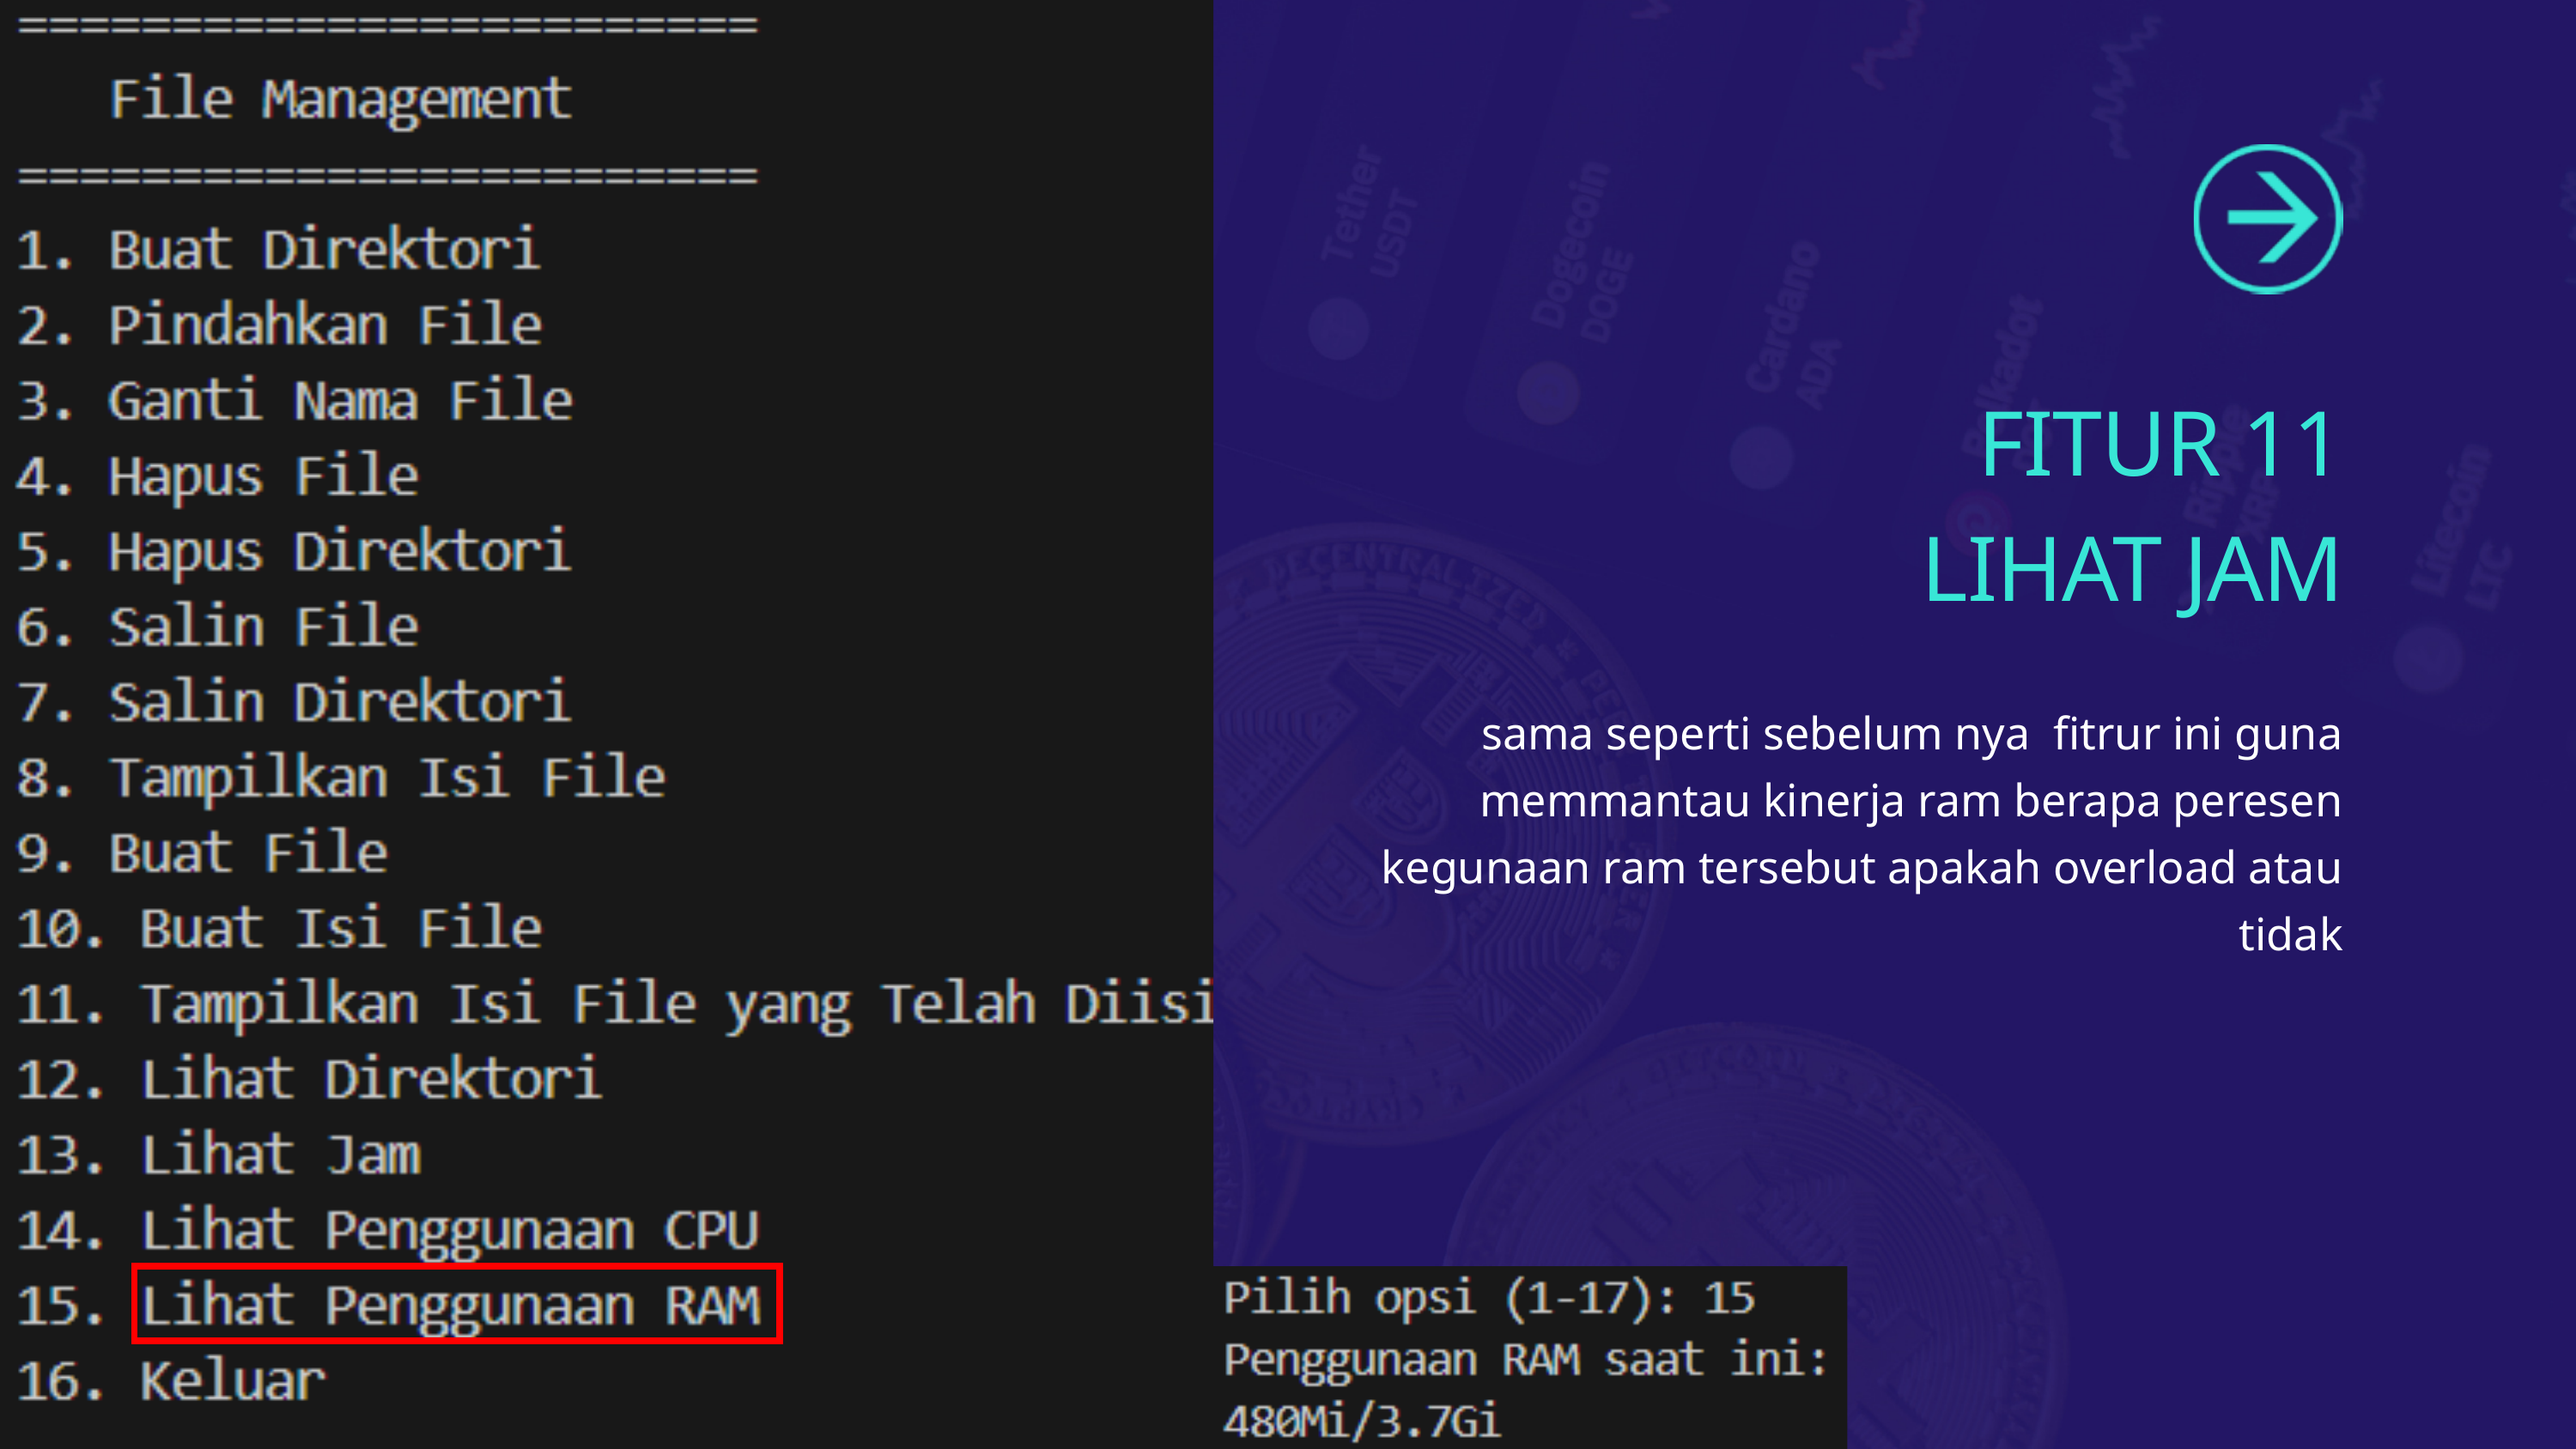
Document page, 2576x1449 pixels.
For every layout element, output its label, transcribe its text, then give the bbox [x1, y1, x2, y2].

text_box sama seperti sebelum nya fitrur ini guna memmantau kinerja ram berapa peresen kegunaan ram tersebut apakah overload atau tidak [1376, 691, 2343, 960]
text_box [1214, 0, 2576, 1449]
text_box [0, 0, 1214, 1449]
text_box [134, 1265, 781, 1342]
text_box FITUR 11 LIHAT JAM [1245, 368, 2345, 620]
text_box [1217, 1266, 1848, 1449]
text_box [2193, 144, 2343, 294]
